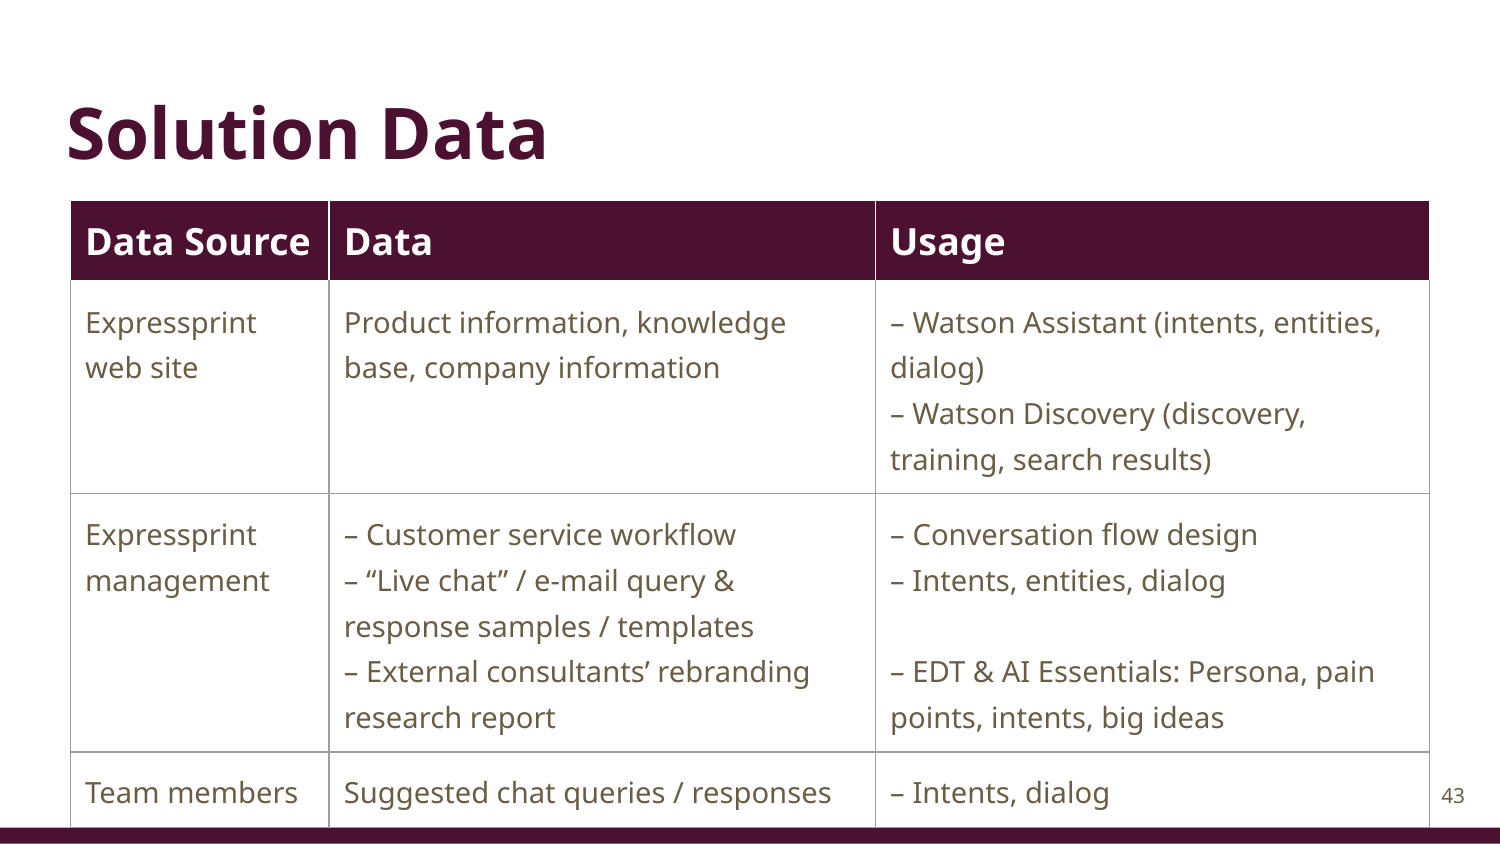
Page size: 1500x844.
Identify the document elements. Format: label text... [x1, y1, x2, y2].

table_cell Team members [71, 753, 328, 827]
table_header Usage [876, 201, 1429, 280]
table_cell – Conversation flow design – Intents, entities, dialog – EDT & AI Essentials: Persona, pain points, intents, big ideas [876, 494, 1429, 751]
table_cell Suggested chat queries / responses [330, 753, 875, 827]
table_header Data [330, 201, 875, 280]
title Solution Data [51, 72, 1449, 189]
table_cell – Customer service workflow – “Live chat” / e-mail query & response samples / templates – External consultants’ rebranding research report [330, 494, 875, 751]
table_cell – Watson Assistant (intents, entities, dialog) – Watson Discovery (discovery, training, search results) [876, 282, 1429, 493]
table_cell Expressprint web site [71, 282, 328, 493]
table_cell Expressprint management [71, 494, 328, 751]
slide_number ‹#› [1389, 764, 1480, 830]
table_cell – Intents, dialog [876, 753, 1429, 827]
table_cell Product information, knowledge base, company information [330, 282, 875, 493]
table_header Data Source [71, 201, 328, 280]
